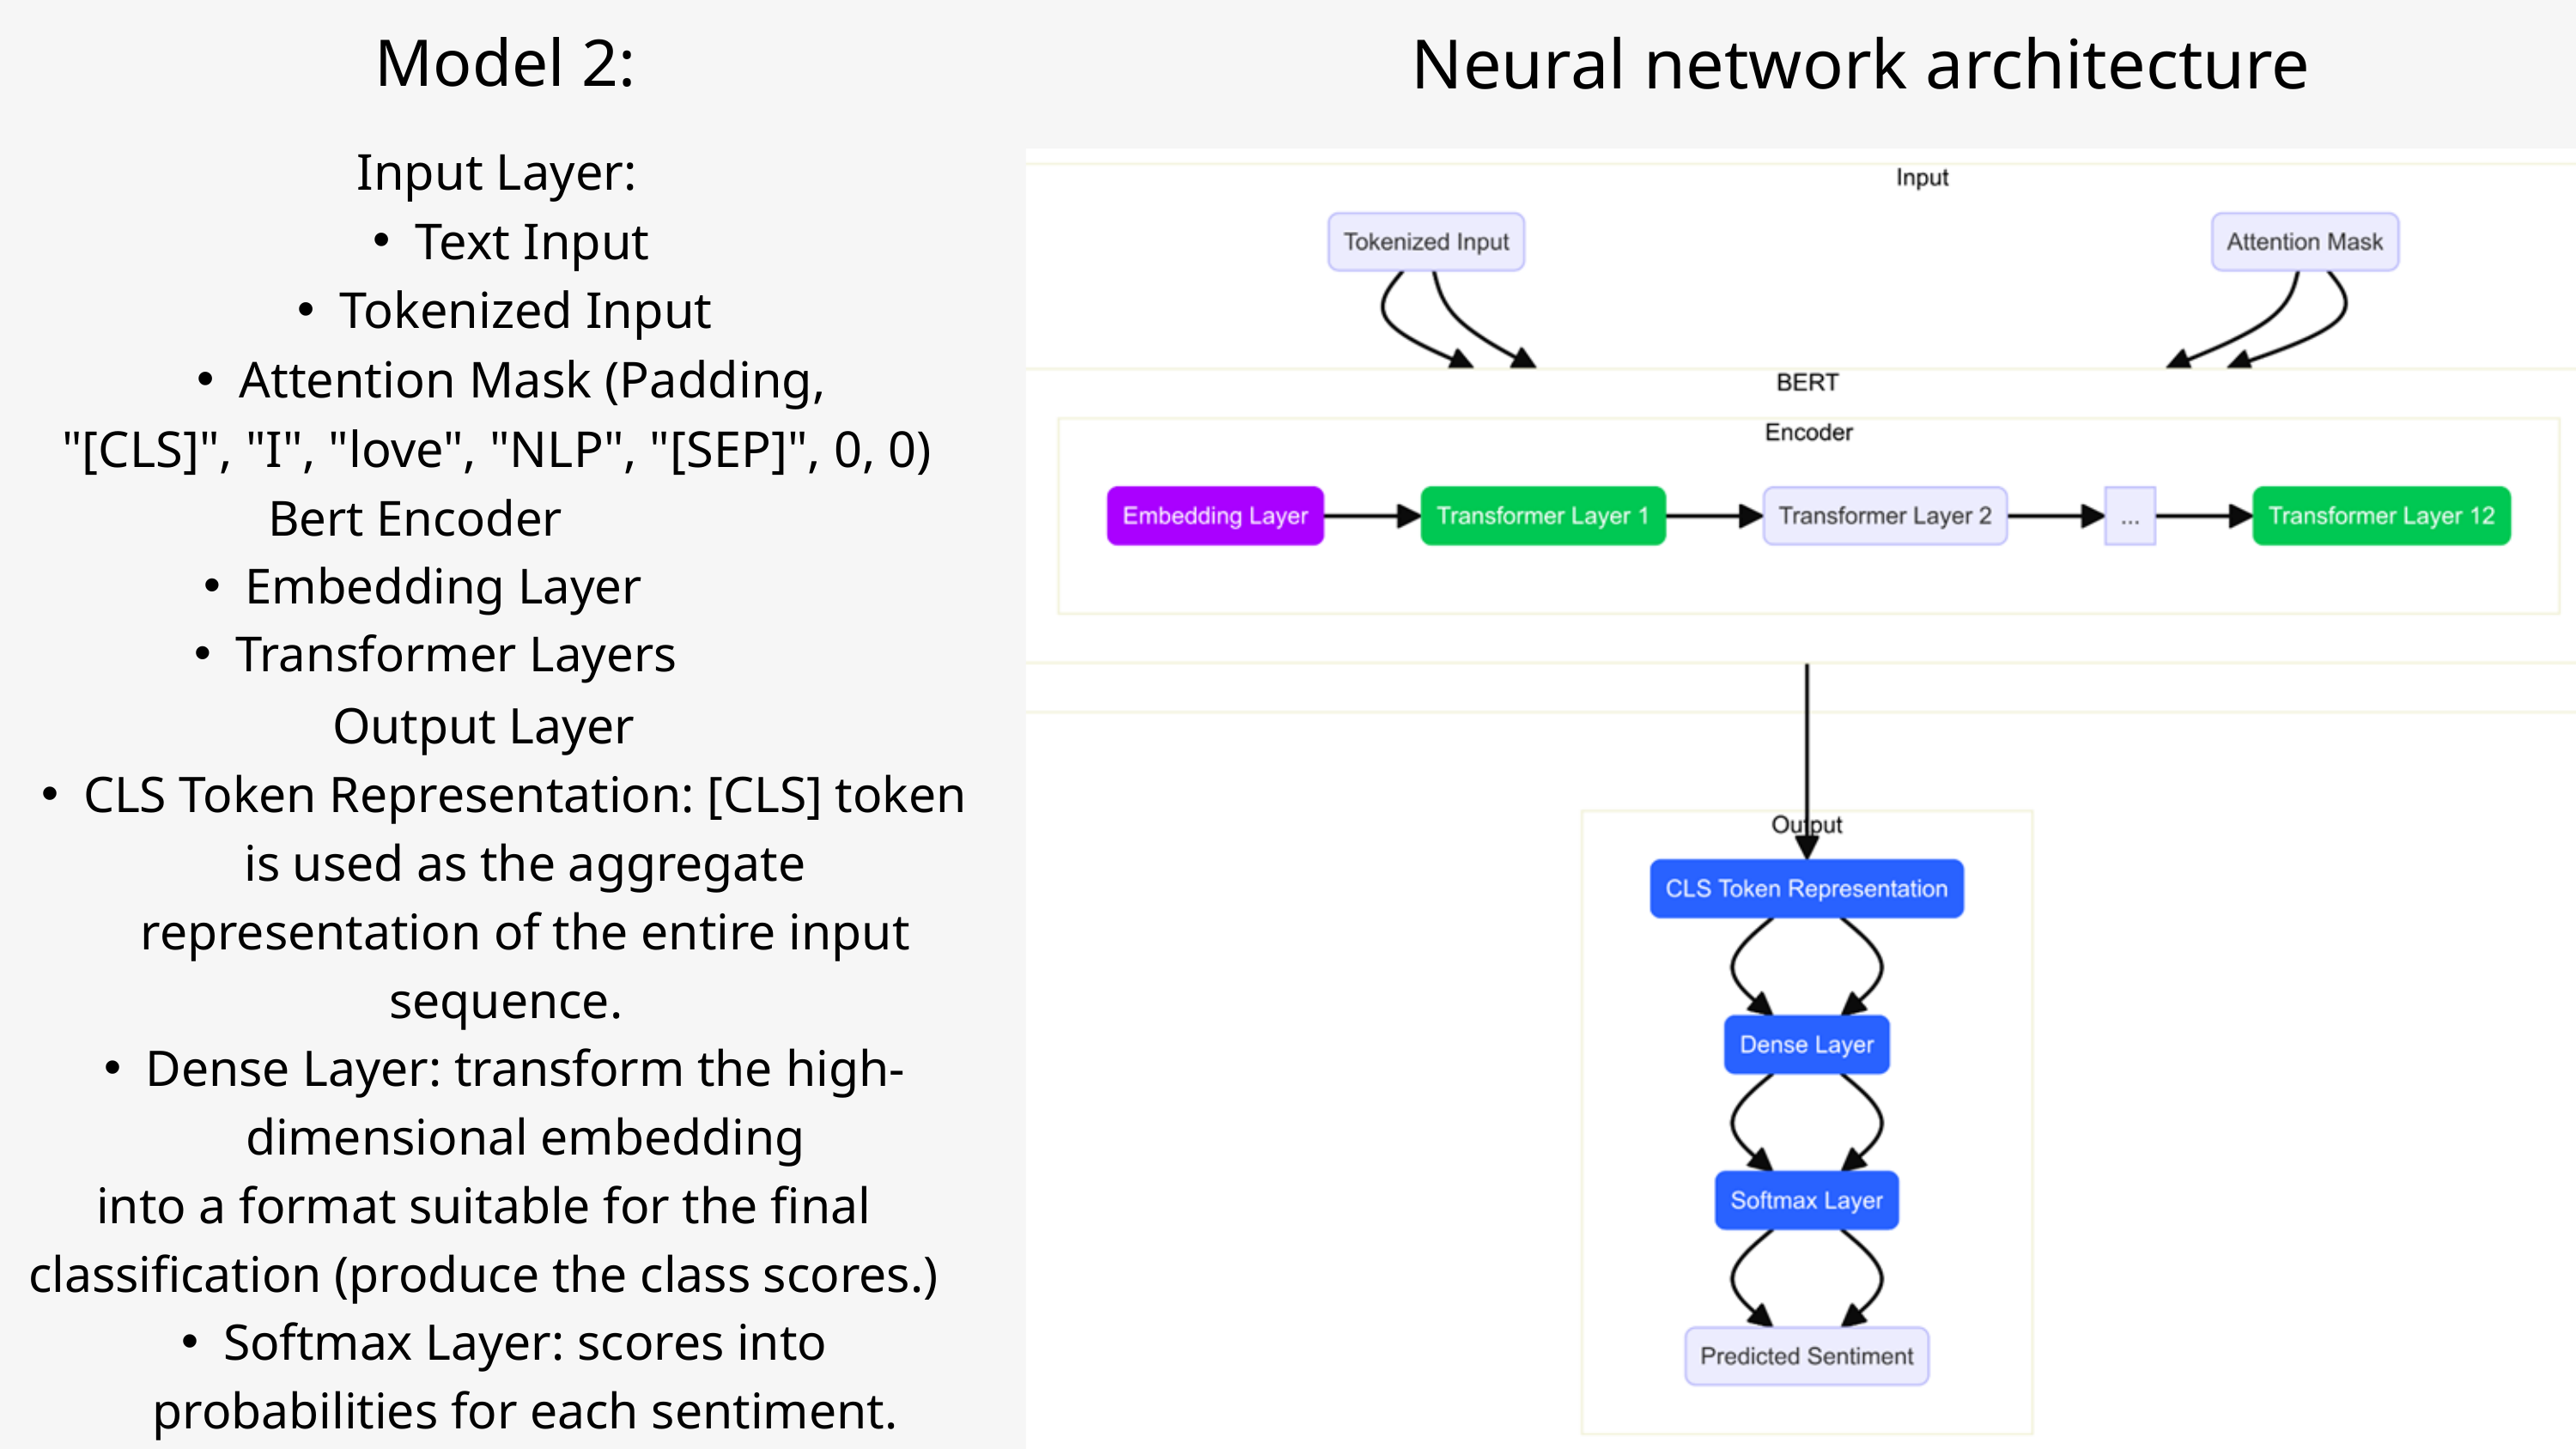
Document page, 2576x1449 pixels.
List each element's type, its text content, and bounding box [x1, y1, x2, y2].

text_box Bert Encoder Embedding Layer Transformer Layers [151, 478, 680, 682]
text_box Output Layer CLS Token Representation: [CLS] token is used as the aggregate representation of the entire input sequence. Dense Layer: transform the high-dimensional embedding into a format suitable for the final classification (produce the class scores.) Softmax Layer: scores into probabilities for each sentiment. [0, 685, 968, 1449]
text_box Neural network architecture [1315, 7, 2407, 103]
text_box [1025, 149, 2576, 1449]
text_box Input Layer: Text Input Tokenized Input Attention Mask (Padding, "[CLS]", "I", "love", "NLP", "[SEP]", 0, 0) [46, 130, 949, 478]
text_box Model 2: [36, 9, 958, 100]
